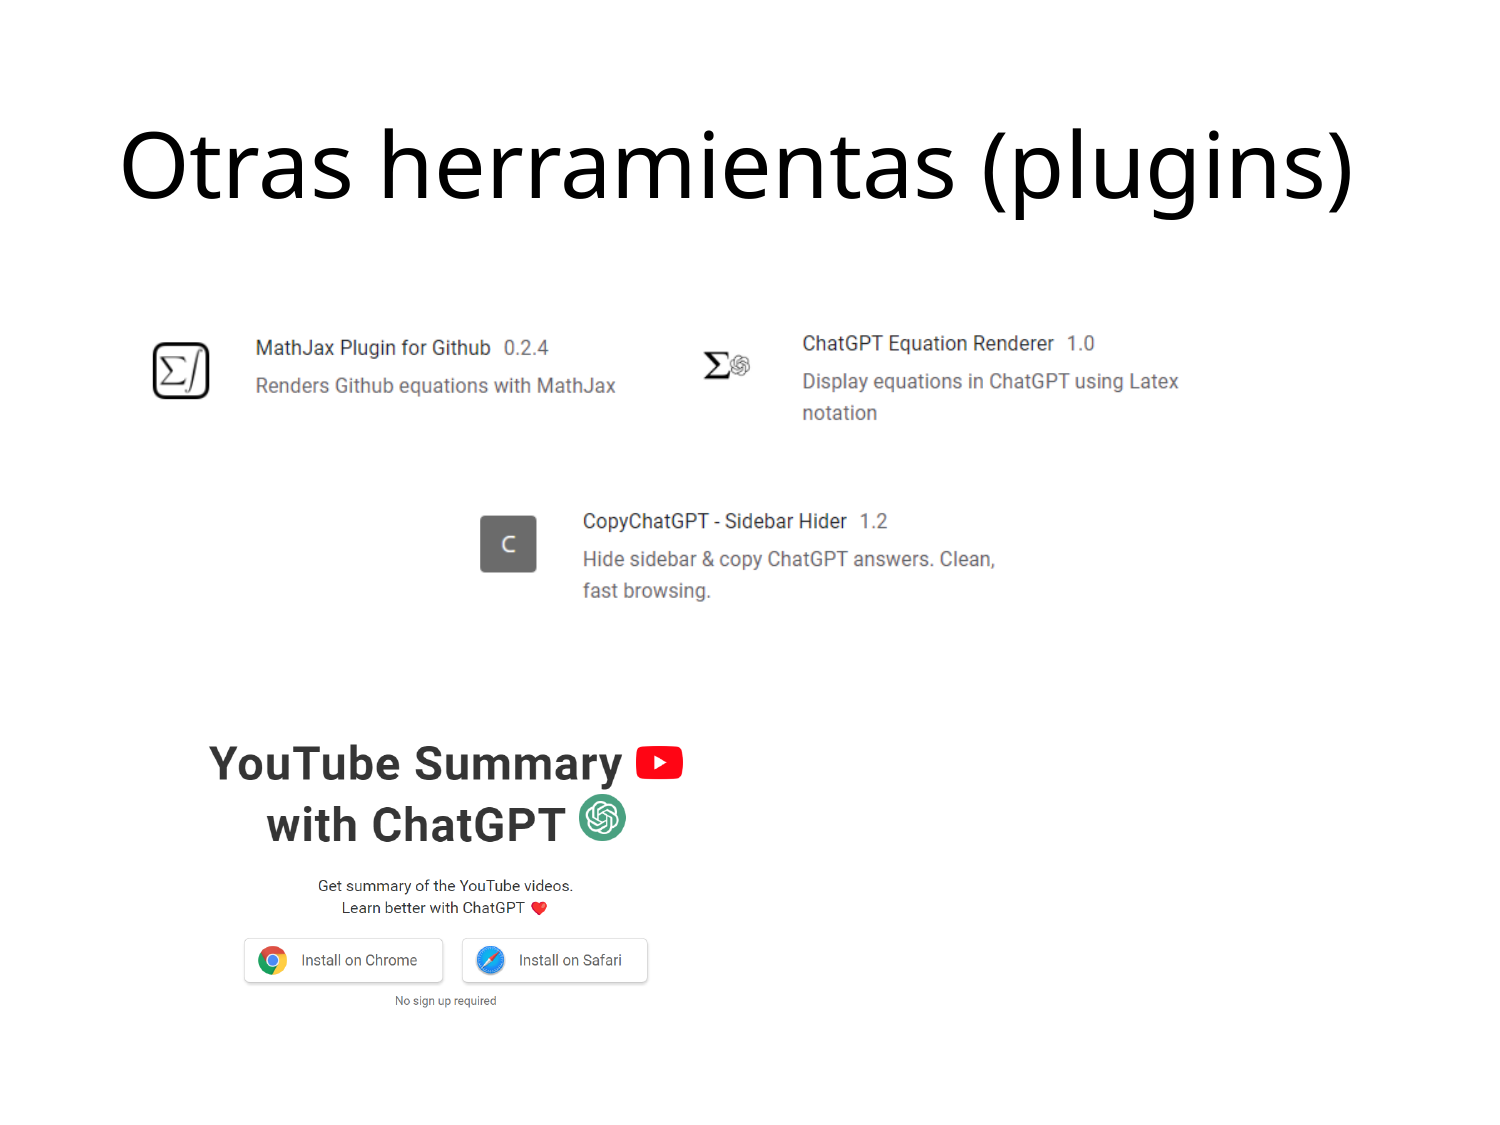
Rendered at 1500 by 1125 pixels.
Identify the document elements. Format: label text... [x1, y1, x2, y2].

picture [469, 493, 1031, 632]
picture [186, 731, 750, 1024]
title Otras herramientas (plugins) [103, 59, 1397, 278]
picture [138, 319, 1206, 458]
